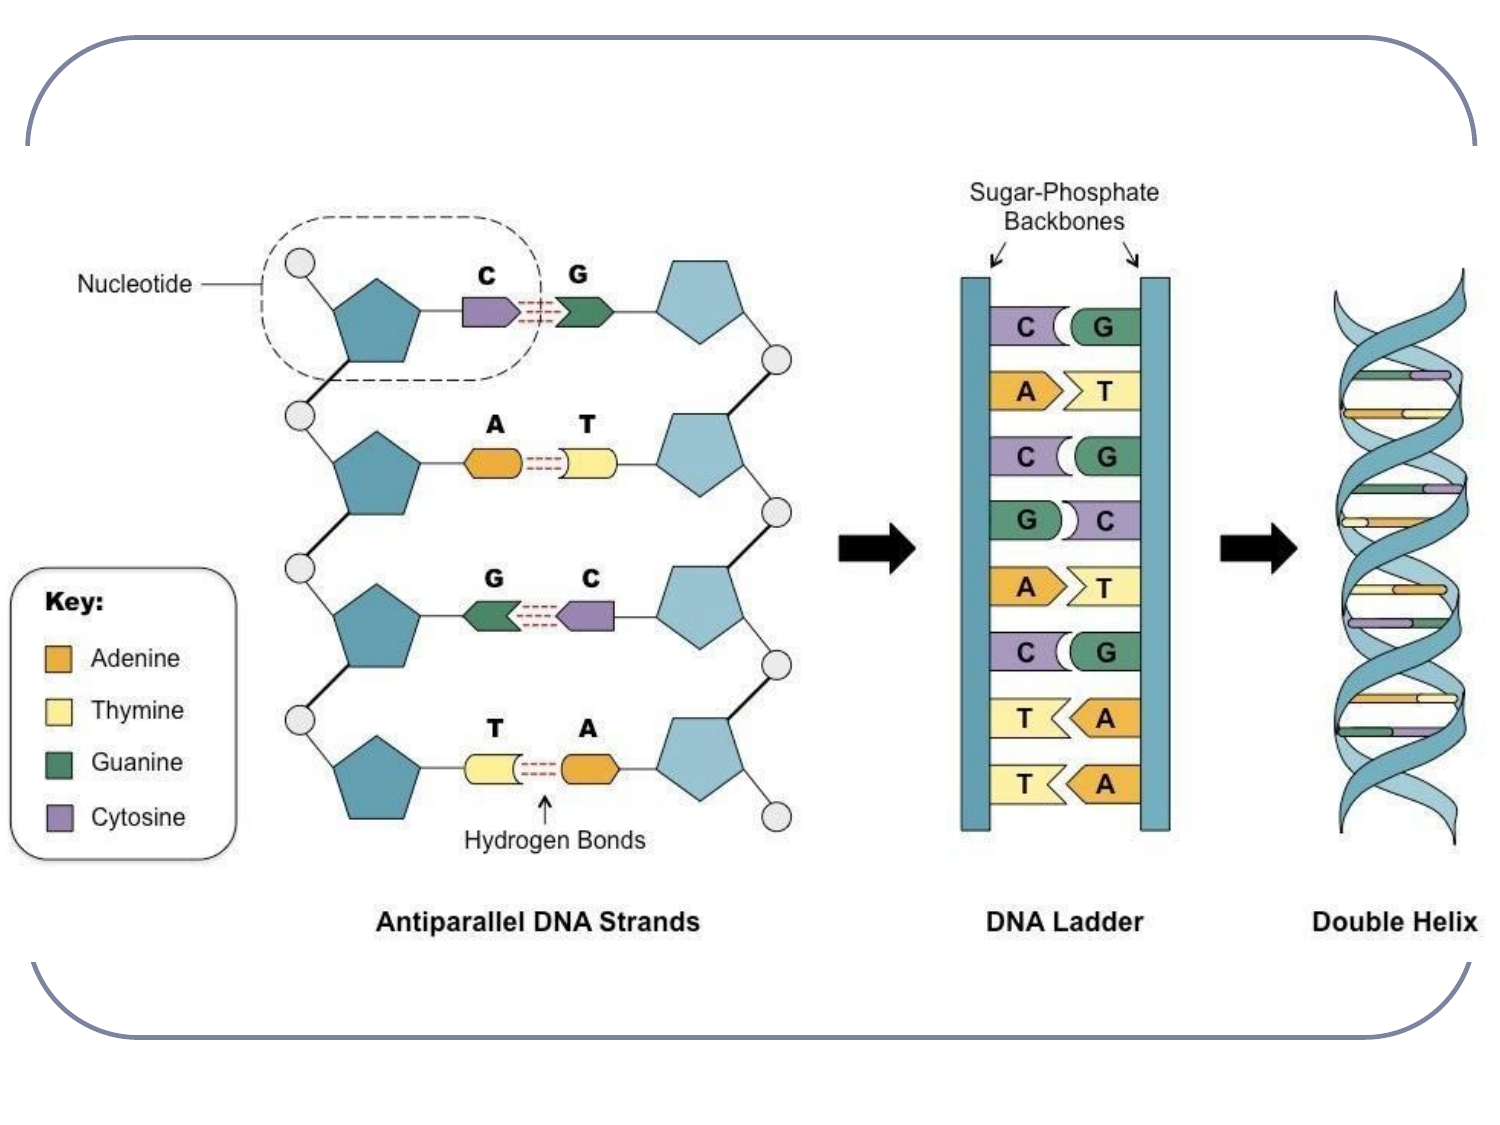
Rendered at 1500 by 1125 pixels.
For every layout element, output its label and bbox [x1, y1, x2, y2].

picture [0, 146, 1496, 962]
